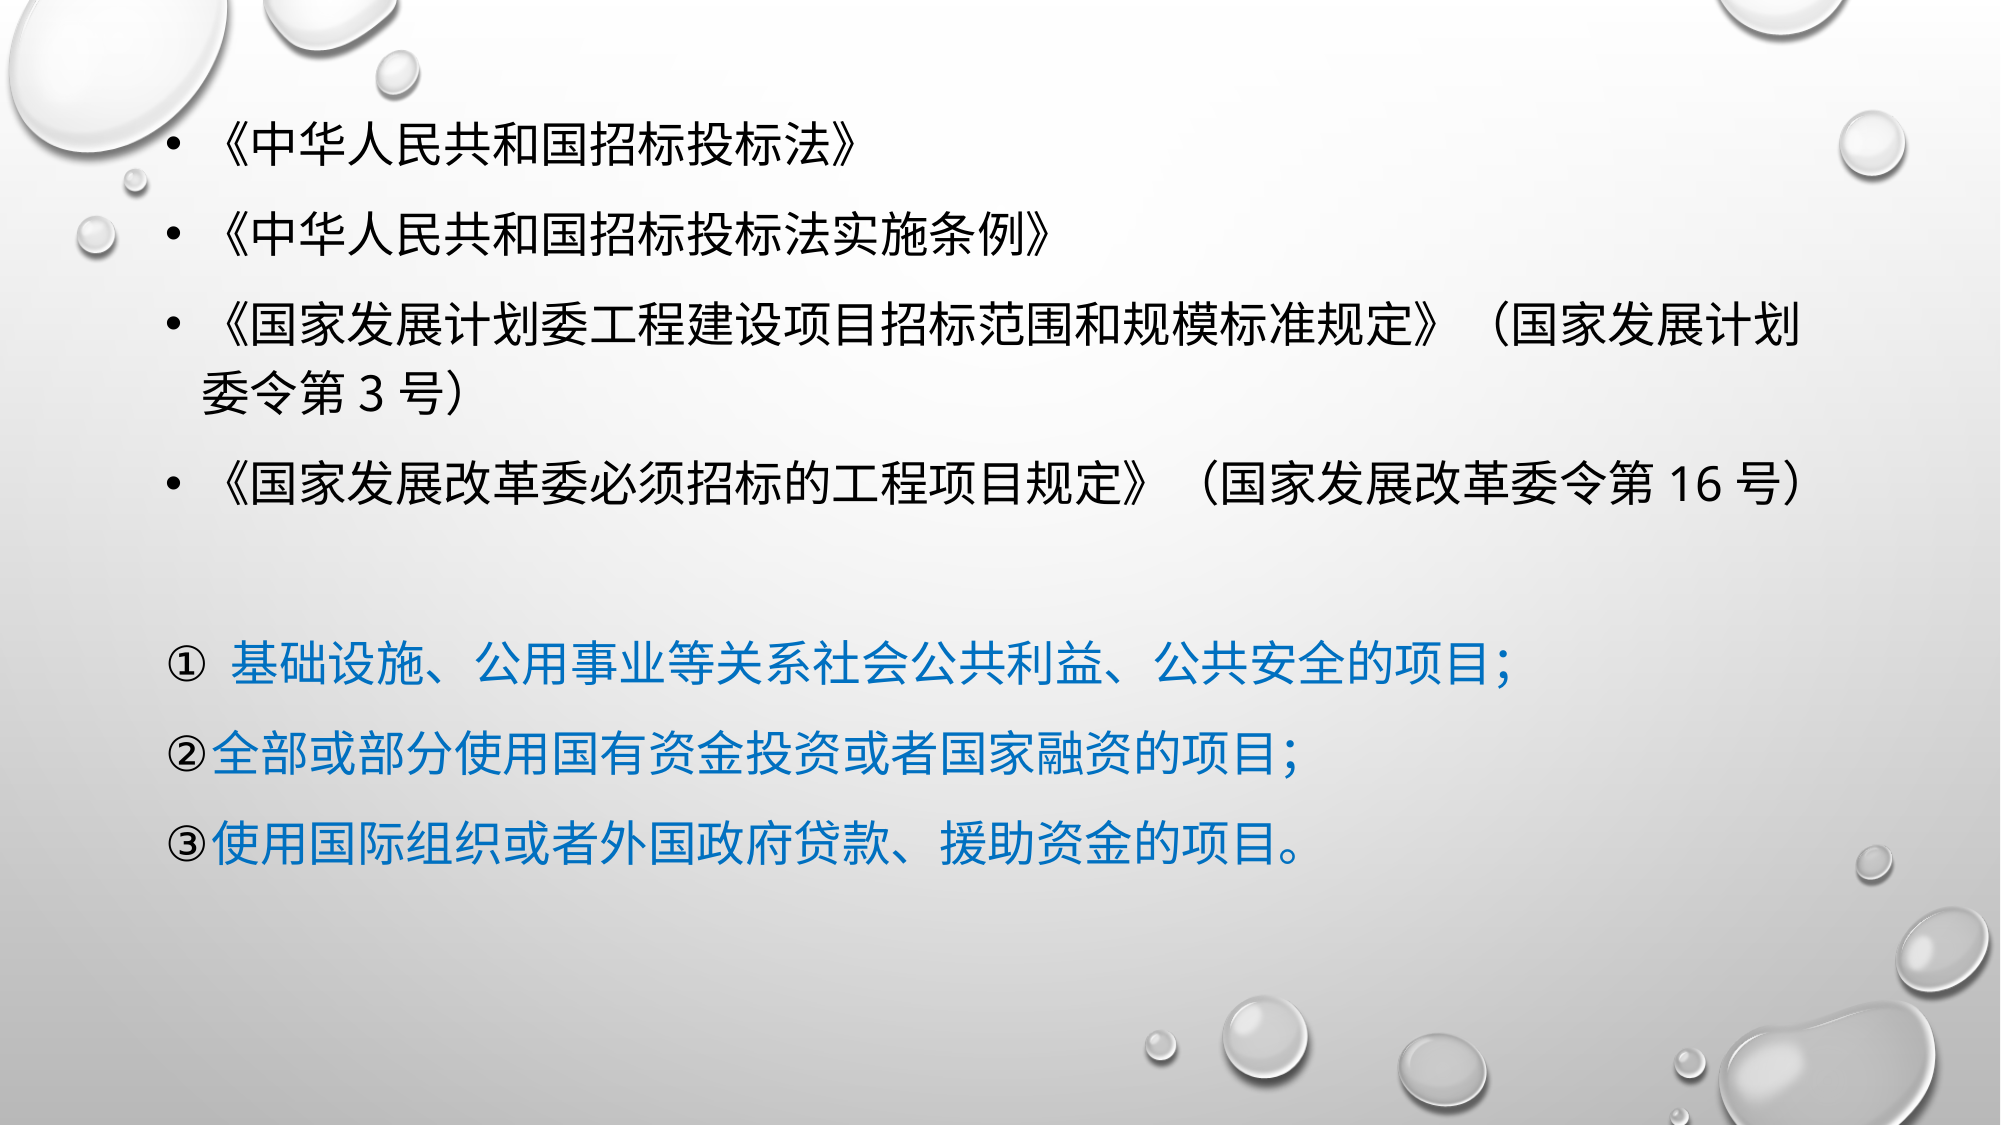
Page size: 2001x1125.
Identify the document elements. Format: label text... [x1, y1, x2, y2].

text_box 《中华人民共和国招标投标法》 《中华人民共和国招标投标法实施条例》 《国家发展计划委工程建设项目招标范围和规模标准规定》（国家发展计划委令第3号） 《国家发展改革委必须招标的工程项目规定》（国家发展改革委令第16号） 基础设施、公用事业等关系社会公共利益、公共安全的项目； 全部或部分使用国有资金投资或者国家融资的项目； 使用国际组织或者外国政府贷款、援助资金的项目。 [149, 94, 1850, 950]
picture [0, 0, 2000, 1125]
